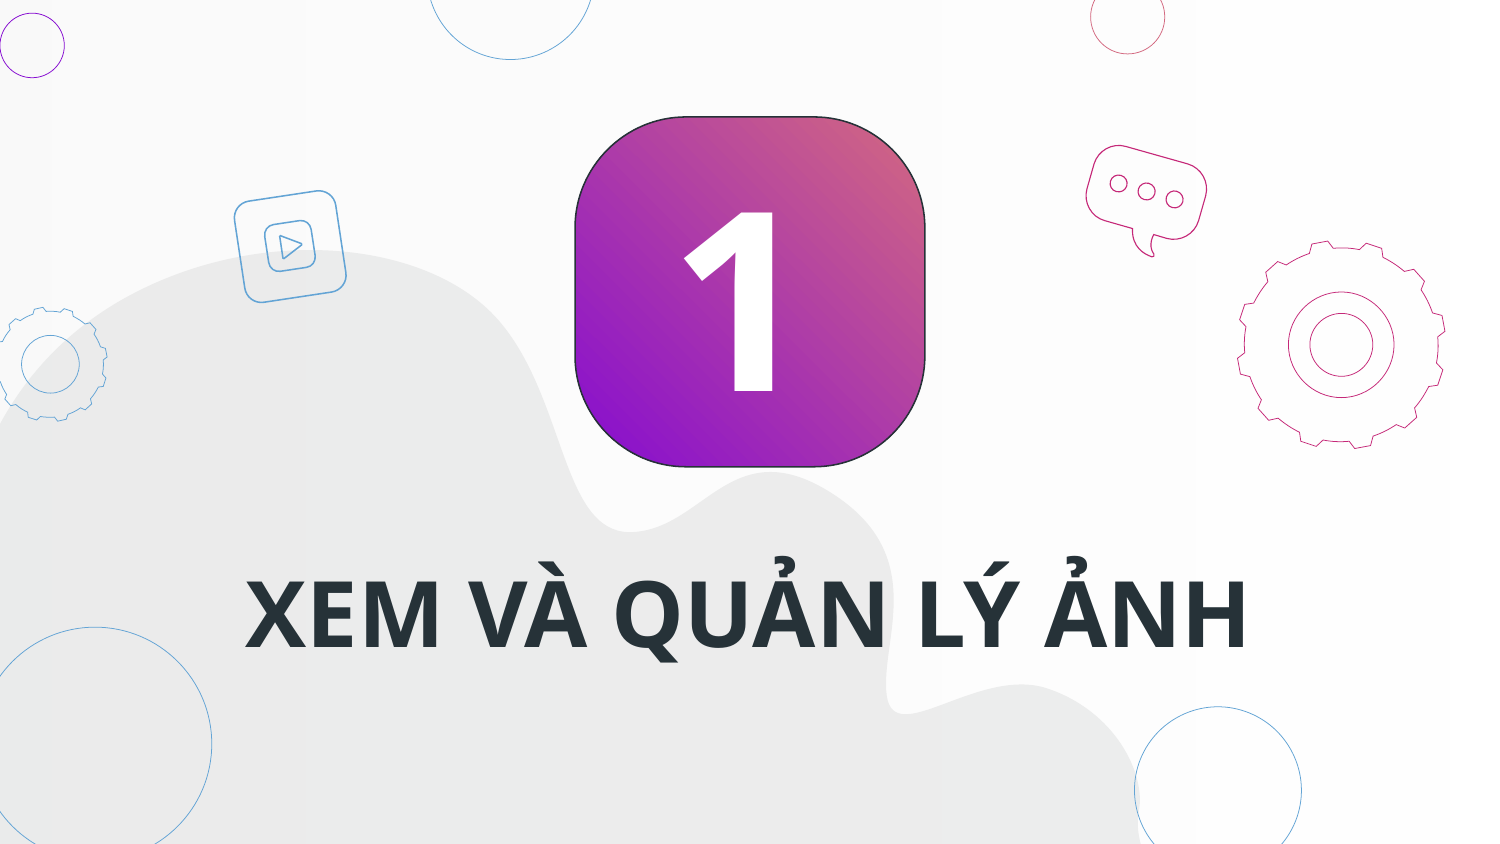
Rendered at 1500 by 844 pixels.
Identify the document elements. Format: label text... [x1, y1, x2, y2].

text_box [606, 116, 894, 151]
text_box [606, 433, 894, 467]
title XEM VÀ QUẢN LÝ ẢNH [0, 541, 1499, 680]
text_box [231, 188, 349, 305]
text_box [1073, 138, 1214, 267]
title 1 [506, 151, 976, 433]
